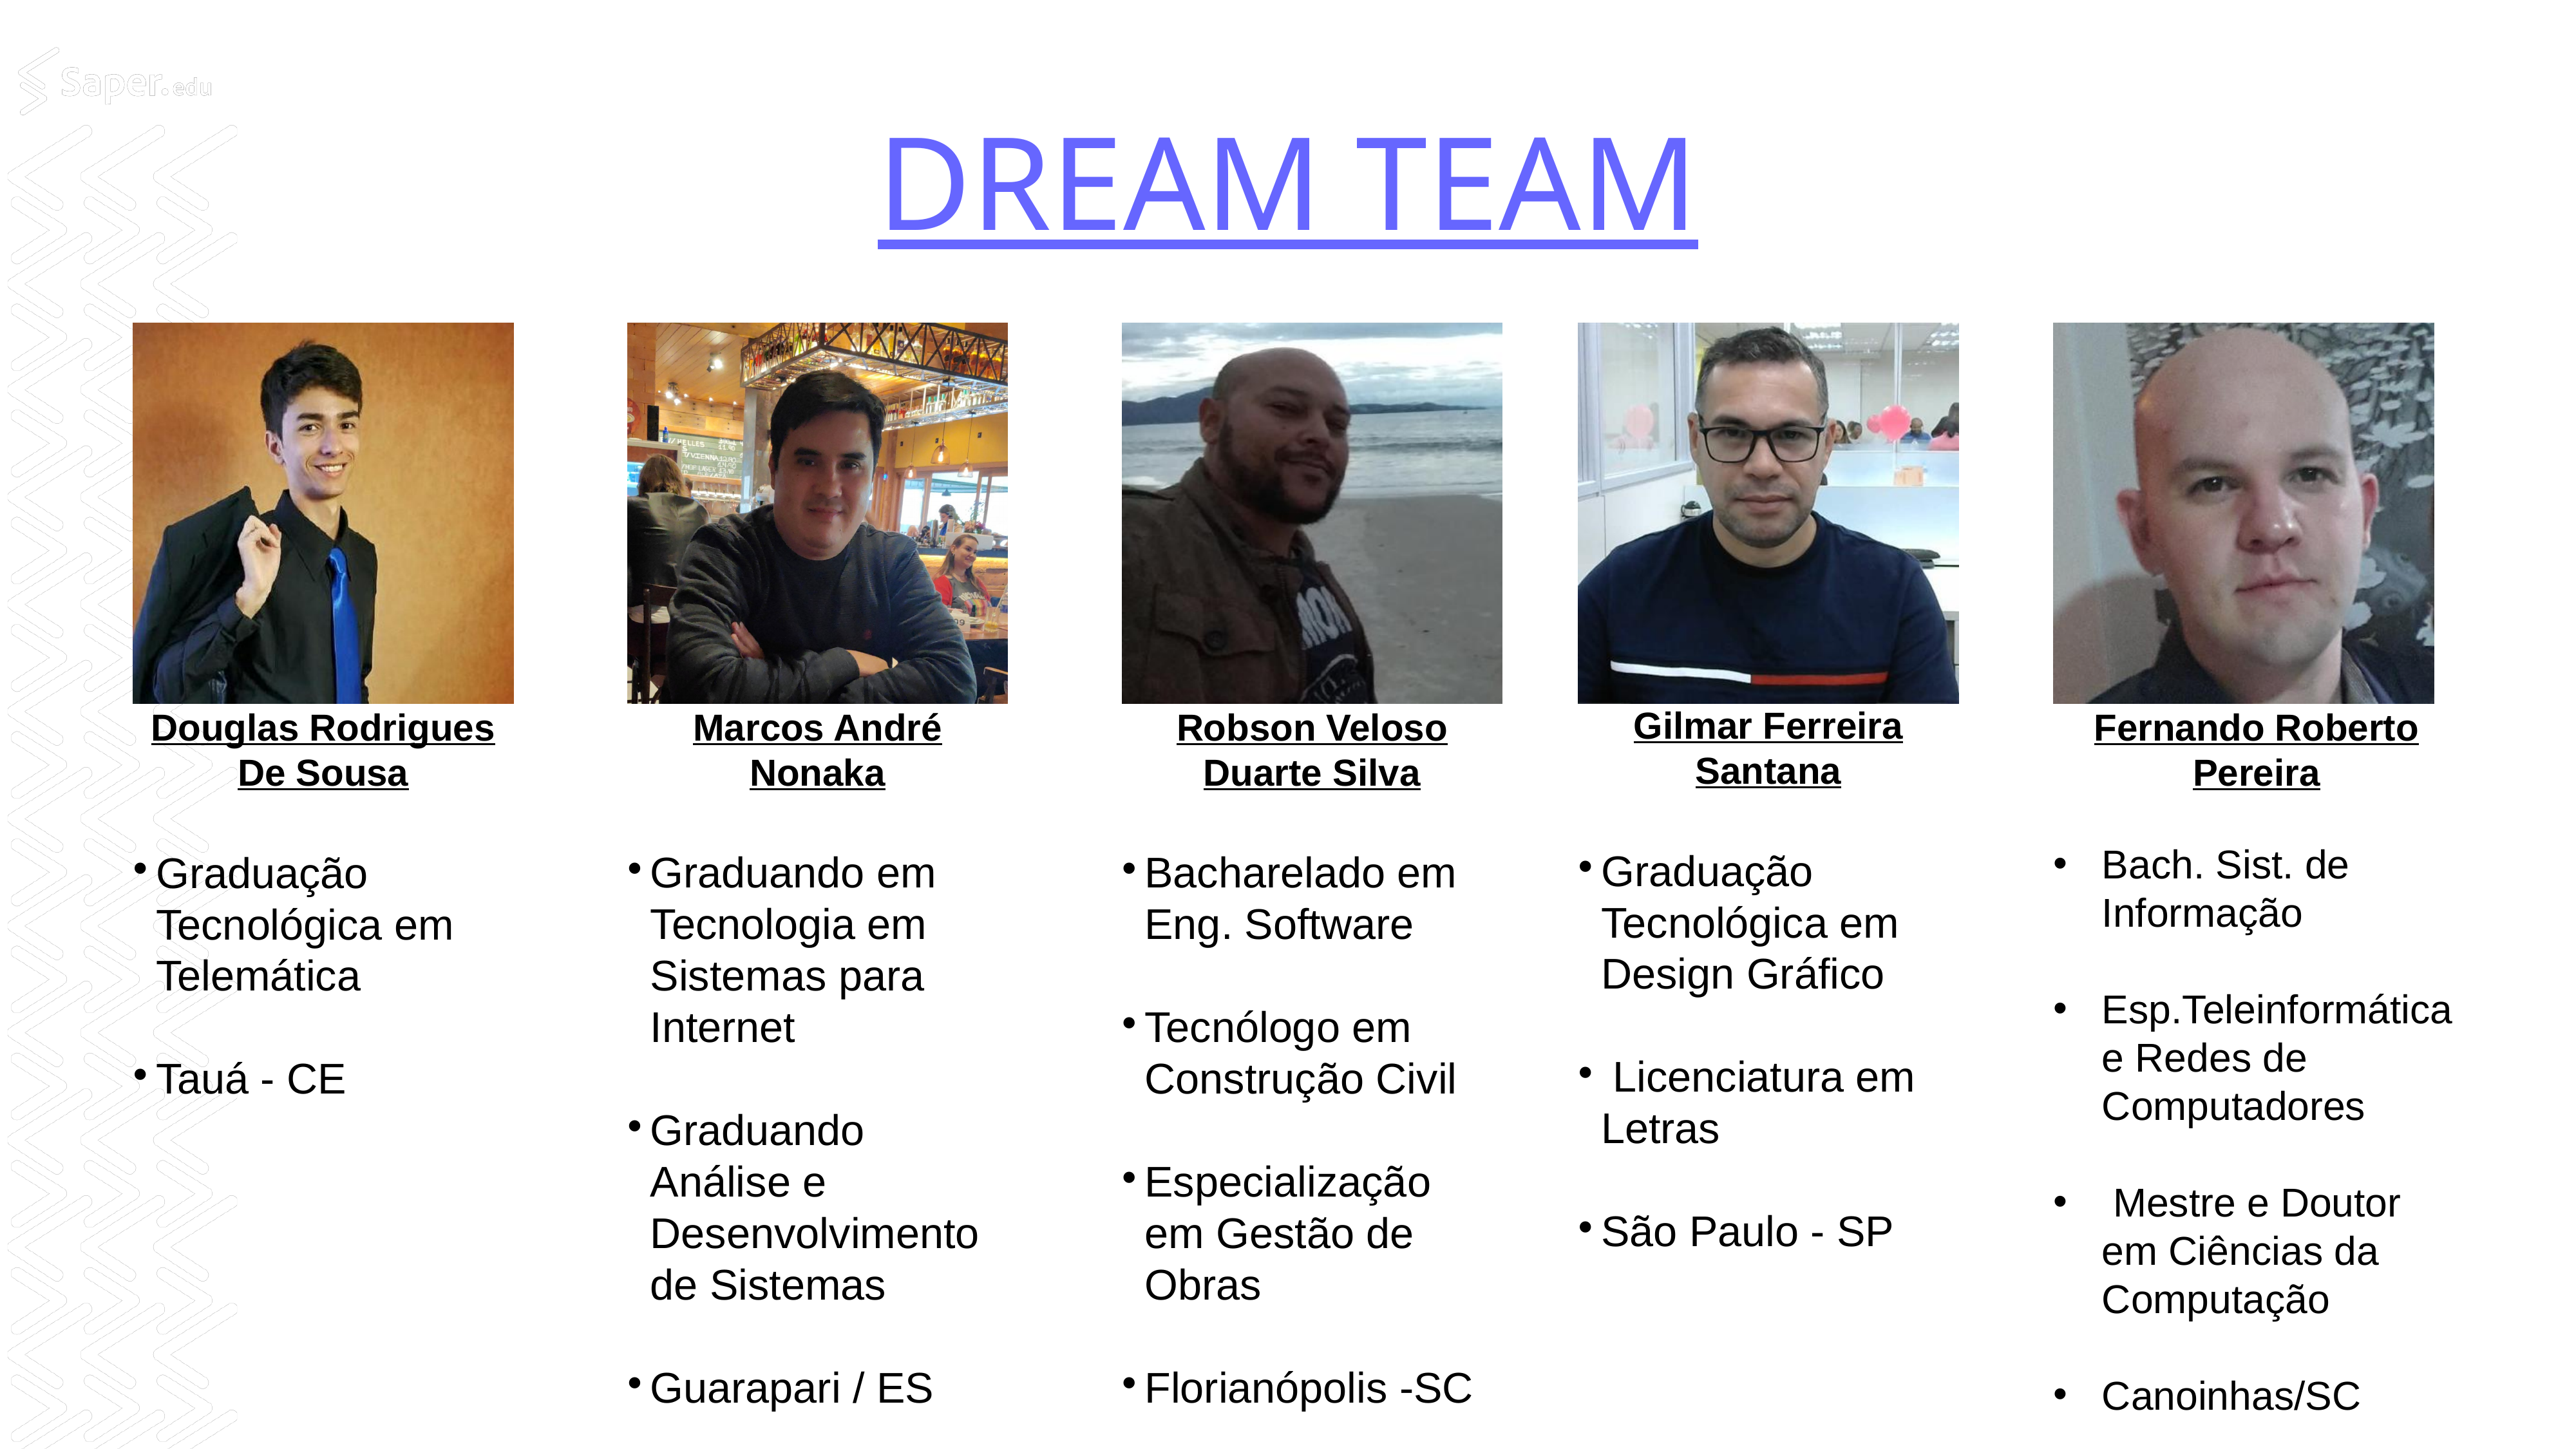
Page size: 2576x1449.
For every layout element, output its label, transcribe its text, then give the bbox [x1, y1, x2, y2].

subtitle Douglas Rodrigues De Sousa Graduação Tecnológica em Telemática Tauá - CE [133, 708, 514, 1407]
picture [1121, 323, 1502, 704]
picture [2053, 323, 2434, 704]
picture [1578, 323, 1959, 704]
picture [18, 45, 213, 117]
title DREAM TEAM [128, 57, 2447, 300]
text_box Marcos André Nonaka Graduando em Tecnologia em Sistemas para Internet Graduando Análise e Desenvolvimento de Sistemas Guarapari / ES [627, 709, 1008, 1407]
text_box Fernando Roberto Pereira Bach. Sist. de Informação Esp.Teleinformática e Redes de Computadores Mestre e Doutor em Ciências da Computação Canoinhas/SC [2053, 703, 2459, 1449]
text_box Robson Veloso Duarte Silva Bacharelado em Eng. Software Tecnólogo em Construção Civil Especialização em Gestão de Obras Florianópolis -SC [1122, 708, 1502, 1407]
picture [7, 125, 514, 1449]
picture [627, 323, 1009, 704]
text_box Gilmar Ferreira Santana Graduação Tecnológica em Design Gráfico Licenciatura em Letras São Paulo - SP [1578, 708, 1959, 1405]
